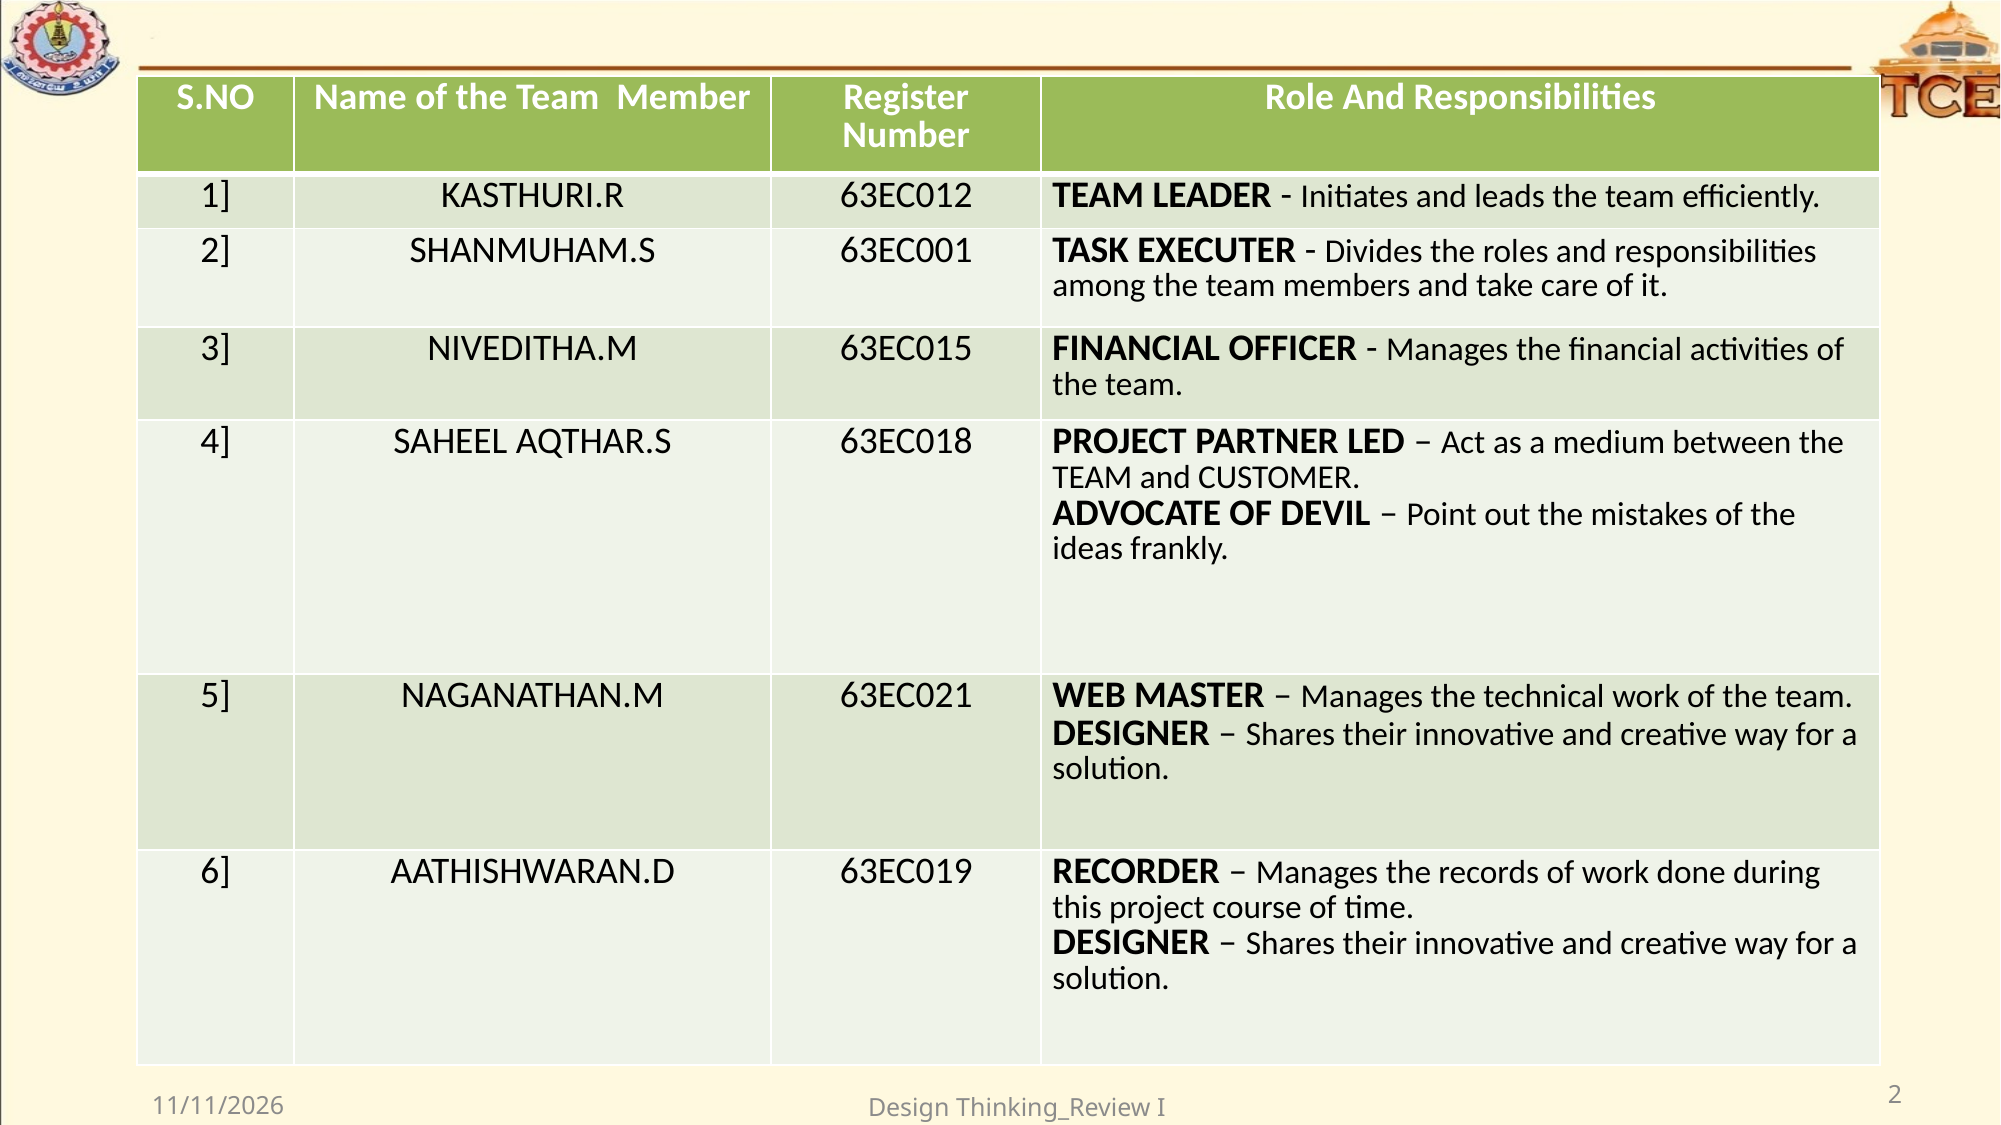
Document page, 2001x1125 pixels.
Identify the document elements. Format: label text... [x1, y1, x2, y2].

table_header Register Number [772, 77, 1040, 171]
table_cell PROJECT PARTNER LED – Act as a medium between the TEAM and CUSTOMER. ADVOCATE OF DEVIL – Point out the mistakes of the ideas frankly. [1042, 421, 1879, 673]
table_cell SAHEEL AQTHAR.S [295, 421, 770, 673]
table_header S.NO [138, 77, 293, 171]
table_cell 63EC019 [772, 851, 1040, 1064]
table_cell 2] [138, 229, 293, 326]
table_cell 63EC015 [772, 328, 1040, 419]
table_cell 63EC018 [772, 421, 1040, 673]
table_cell 3] [138, 328, 293, 419]
table_cell FINANCIAL OFFICER - Manages the financial activities of the team. [1042, 328, 1879, 419]
table_cell KASTHURI.R [295, 177, 770, 228]
table_cell SHANMUHAM.S [295, 229, 770, 326]
table_header Role And Responsibilities [1042, 77, 1879, 171]
table_header Name of the Team Member [295, 77, 770, 171]
table_cell 4] [138, 421, 293, 673]
table_cell WEB MASTER – Manages the technical work of the team. DESIGNER – Shares their innovative and creative way for a solution. [1042, 675, 1879, 849]
table_cell TEAM LEADER - Initiates and leads the team efficiently. [1042, 177, 1879, 228]
table_cell 5] [138, 675, 293, 849]
table_cell 63EC001 [772, 229, 1040, 326]
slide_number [136, 1076, 604, 1125]
table_cell 63EC021 [772, 675, 1040, 849]
picture [0, 0, 2001, 1125]
table_cell 6] [138, 851, 293, 1064]
table_cell RECORDER – Manages the records of work done during this project course of time. DESIGNER – Shares their innovative and creative way for a solution. [1042, 851, 1879, 1064]
table_cell NAGANATHAN.M [295, 675, 770, 849]
slide_number 2 [1450, 1065, 1918, 1125]
footer Design Thinking_Review I [700, 1076, 1334, 1125]
table_cell NIVEDITHA.M [295, 328, 770, 419]
table_cell 63EC012 [772, 177, 1040, 228]
table_cell TASK EXECUTER - Divides the roles and responsibilities among the team members and take care of it. [1042, 229, 1879, 326]
table_cell 1] [138, 177, 293, 228]
table_cell AATHISHWARAN.D [295, 851, 770, 1064]
